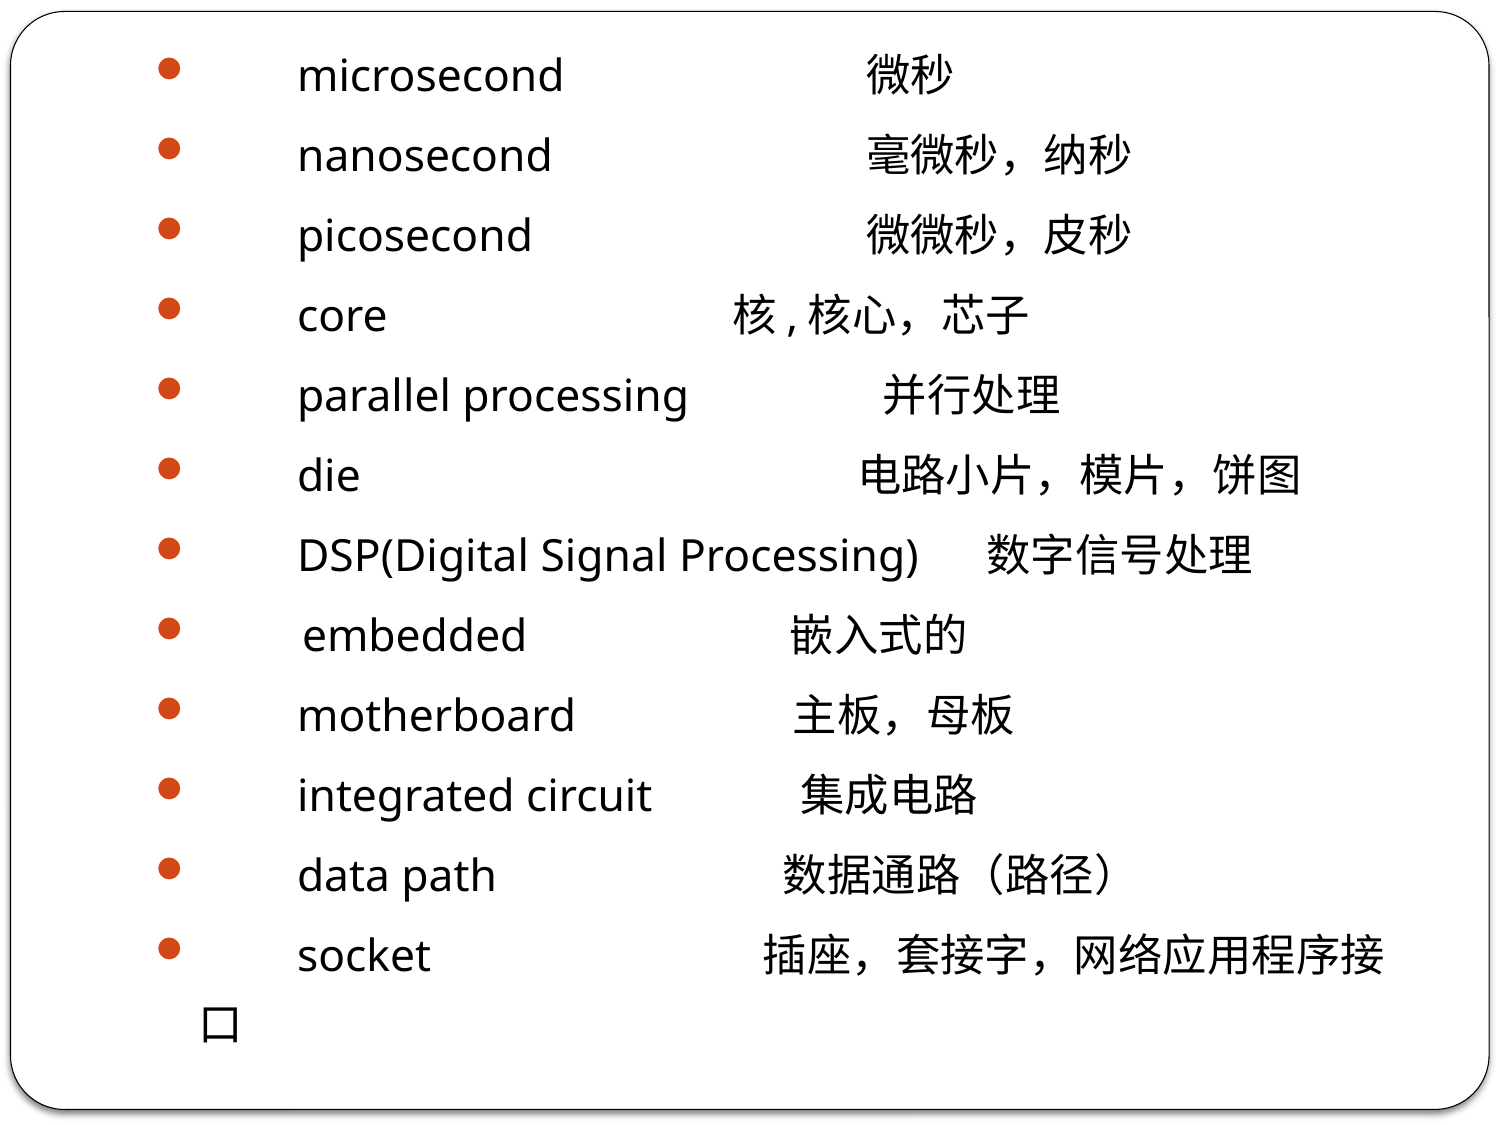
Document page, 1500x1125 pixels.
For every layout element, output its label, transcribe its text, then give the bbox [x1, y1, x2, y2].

list microsecond 微秒 nanosecond 毫微秒，纳秒 picosecond 微微秒，皮秒 core 核,核心，芯子 parallel processing 并行处理 die 电路小片，模片，饼图 DSP(Digital Signal Processing) 数字信号处理 embedded 嵌入式的 motherboard 主板，母板 integrated circuit 集成电路 data path 数据通路（路径） socket 插座，套接字，网络应用程序接口 [140, 23, 1416, 1067]
